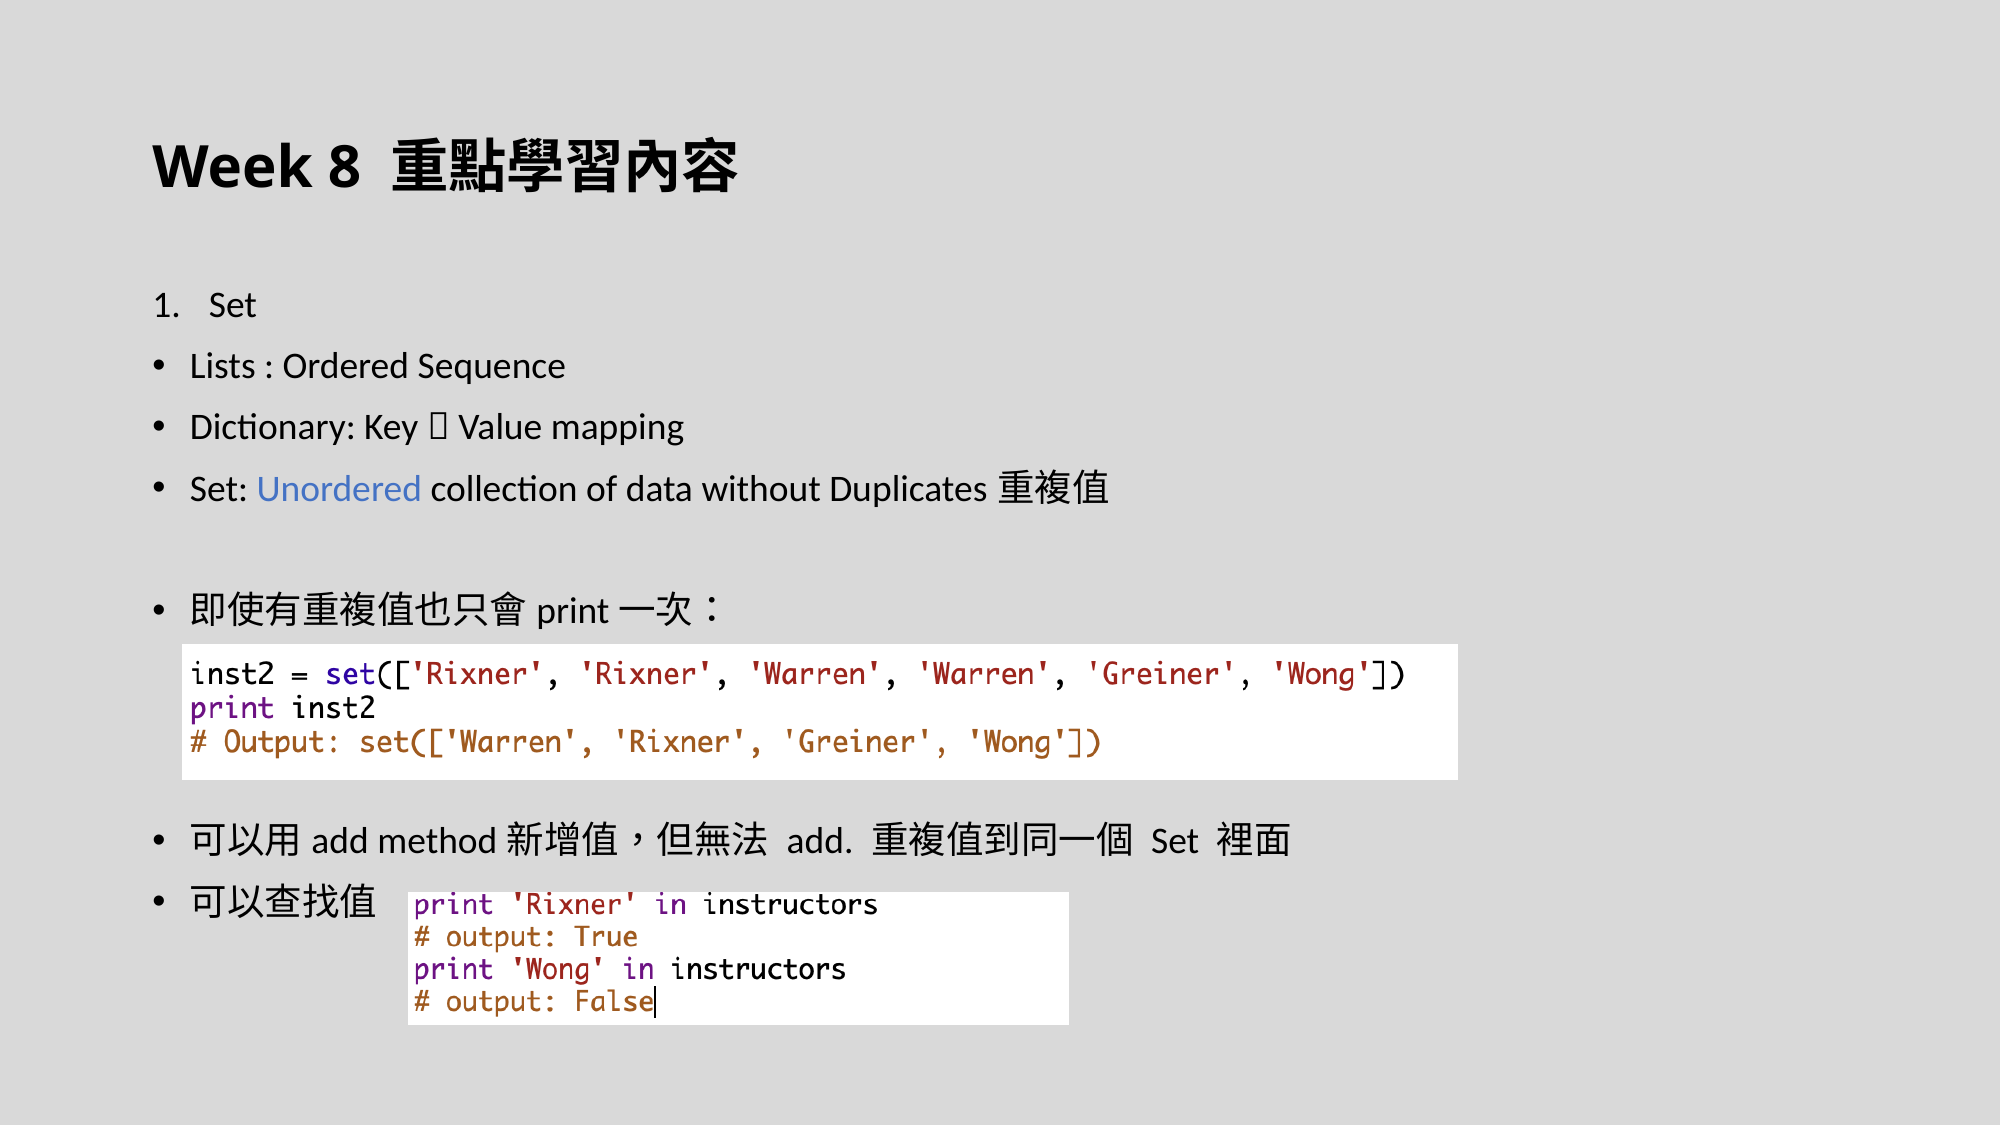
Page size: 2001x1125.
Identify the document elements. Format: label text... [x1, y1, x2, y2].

title Week 8 重點學習內容 [137, 59, 1863, 277]
picture [407, 892, 1069, 1025]
picture [182, 644, 1458, 780]
list Set Lists : Ordered Sequence Dictionary: Key  Value mapping Set: Unordered collection of data without Duplicates重複值 即使有重複值也只會print一次： [137, 277, 1863, 645]
text_box 可以用add method新增值，但無法 add. 重複值到同一個 Set 裡面 可以查找值 [137, 814, 1863, 1066]
